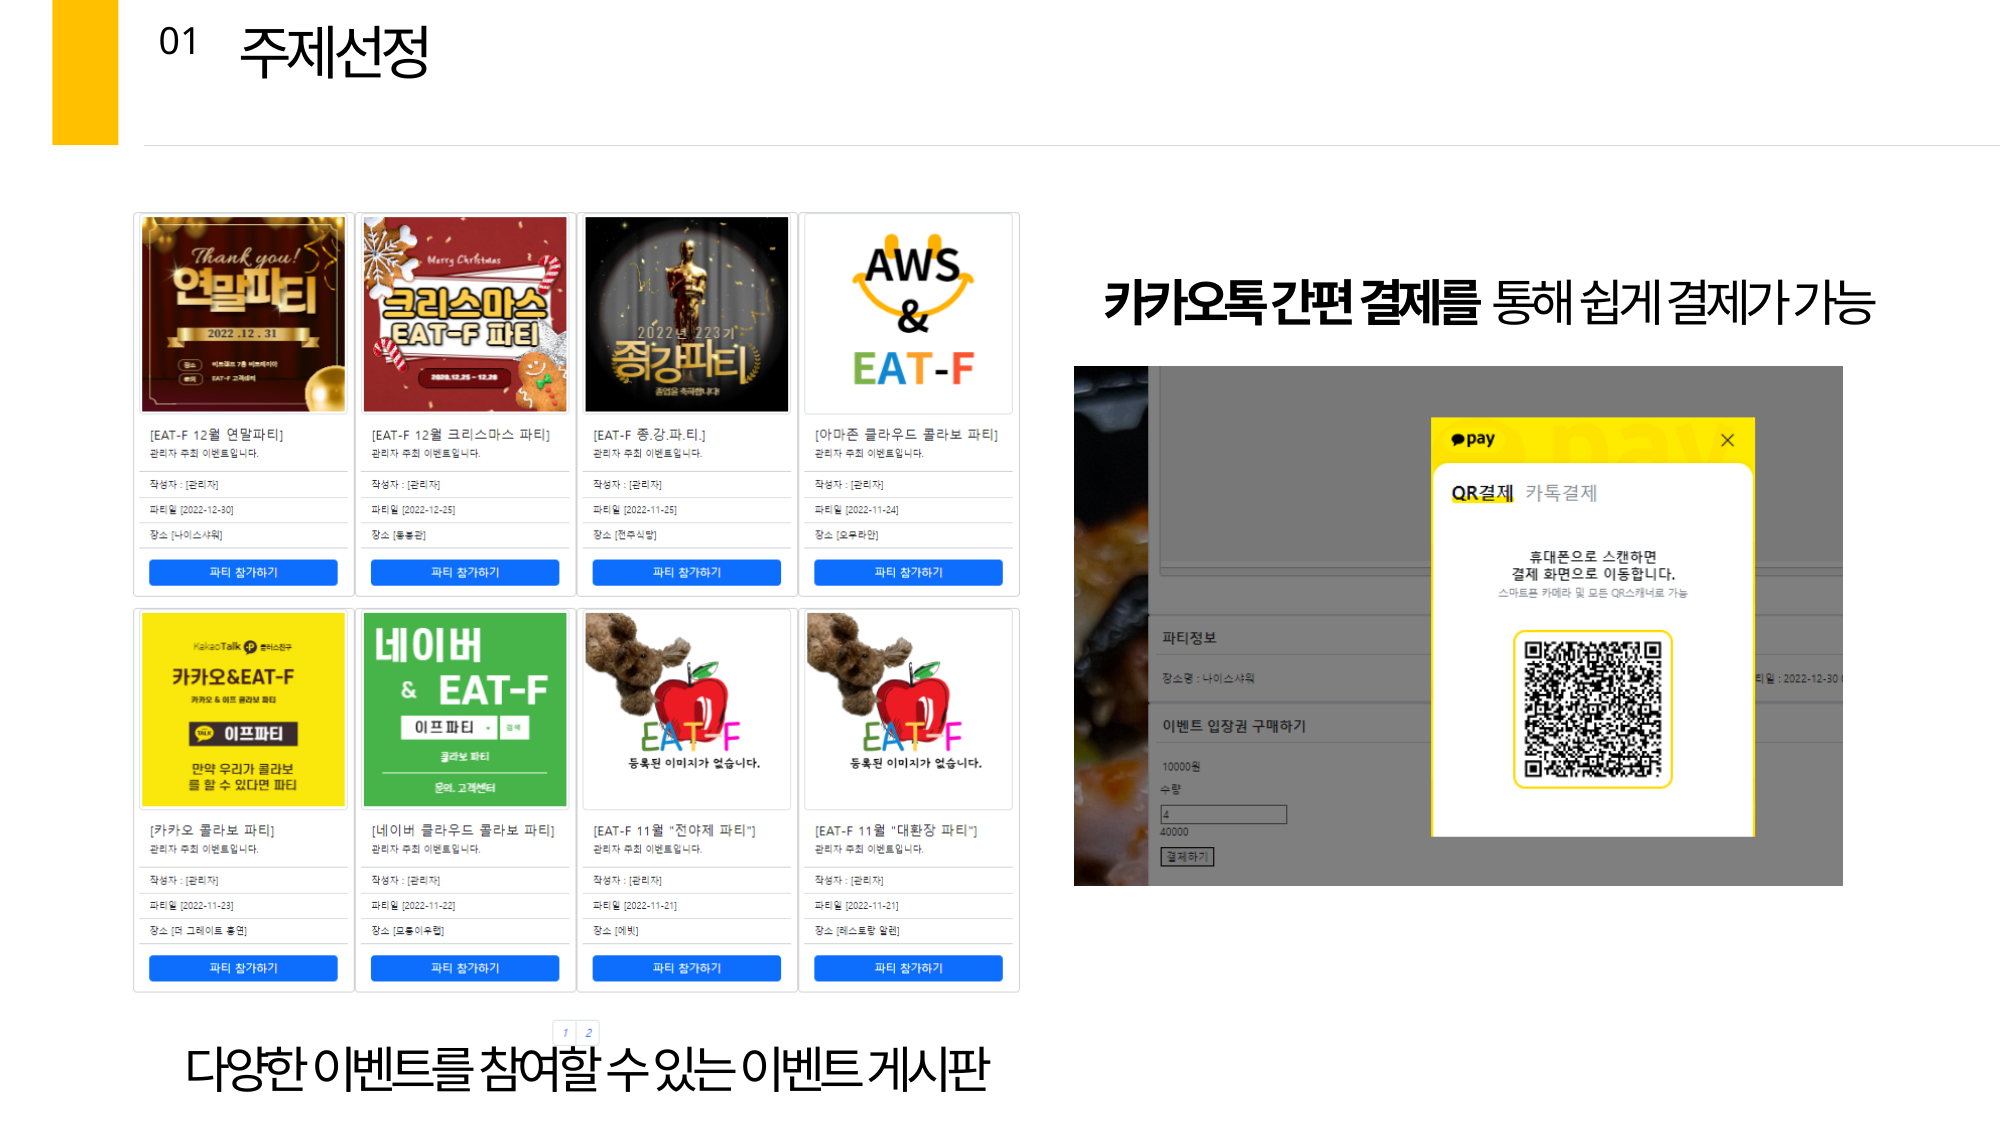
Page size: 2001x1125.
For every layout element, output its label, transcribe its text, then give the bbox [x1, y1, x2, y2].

text_box [51, 0, 120, 147]
picture [118, 196, 1030, 1056]
text_box 다양한 이벤트를 참여할 수 있는 이벤트 게시판 [169, 1056, 1007, 1106]
text_box 카카오톡 간편 결제를 통해 쉽게 결제가 가능 [1089, 263, 1894, 339]
picture [1074, 366, 1843, 886]
text_box 주제선정 [223, 8, 449, 94]
text_box 01 [143, 9, 217, 70]
